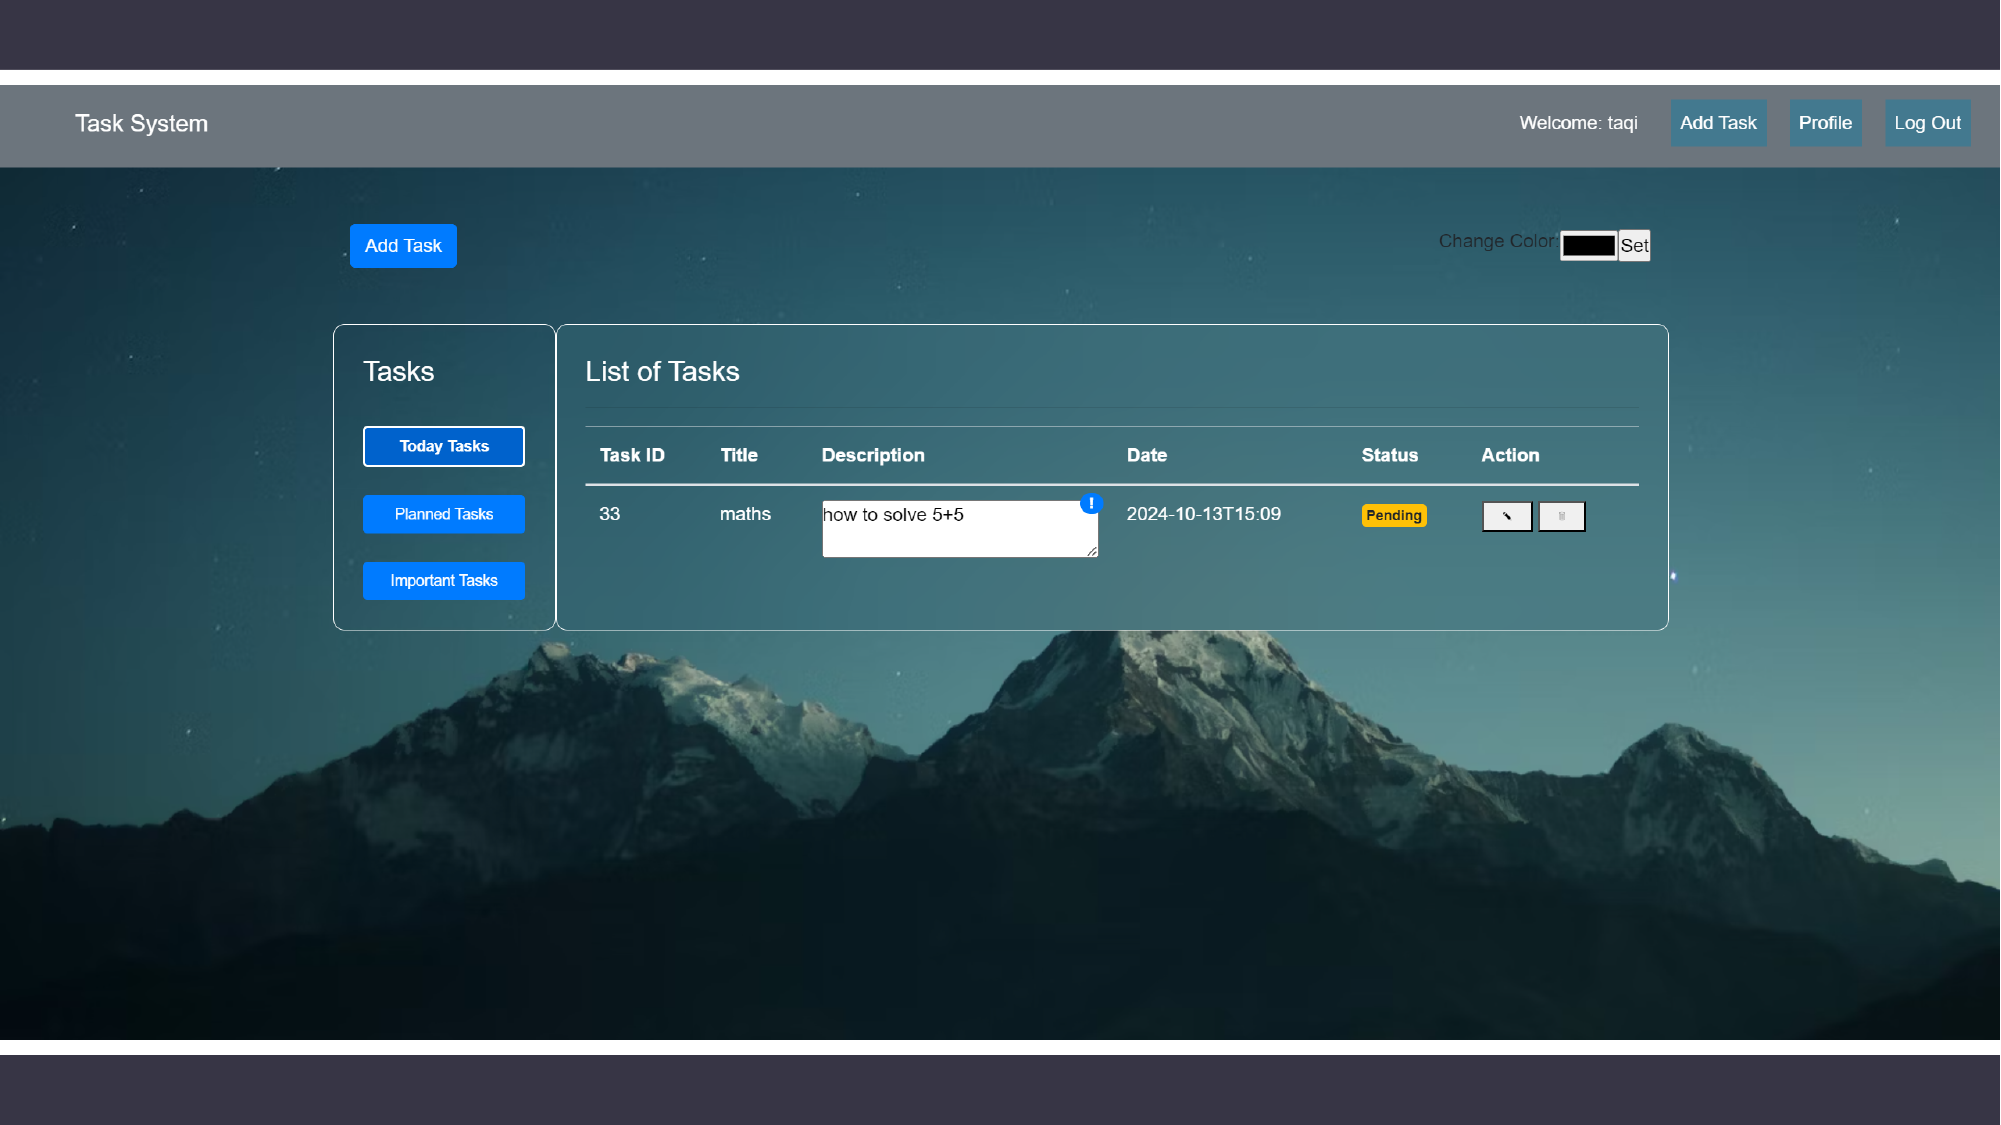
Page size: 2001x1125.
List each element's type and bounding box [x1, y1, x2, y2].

picture [0, 85, 2000, 1040]
text_box [0, 69, 2000, 80]
text_box [0, 1052, 2000, 1056]
